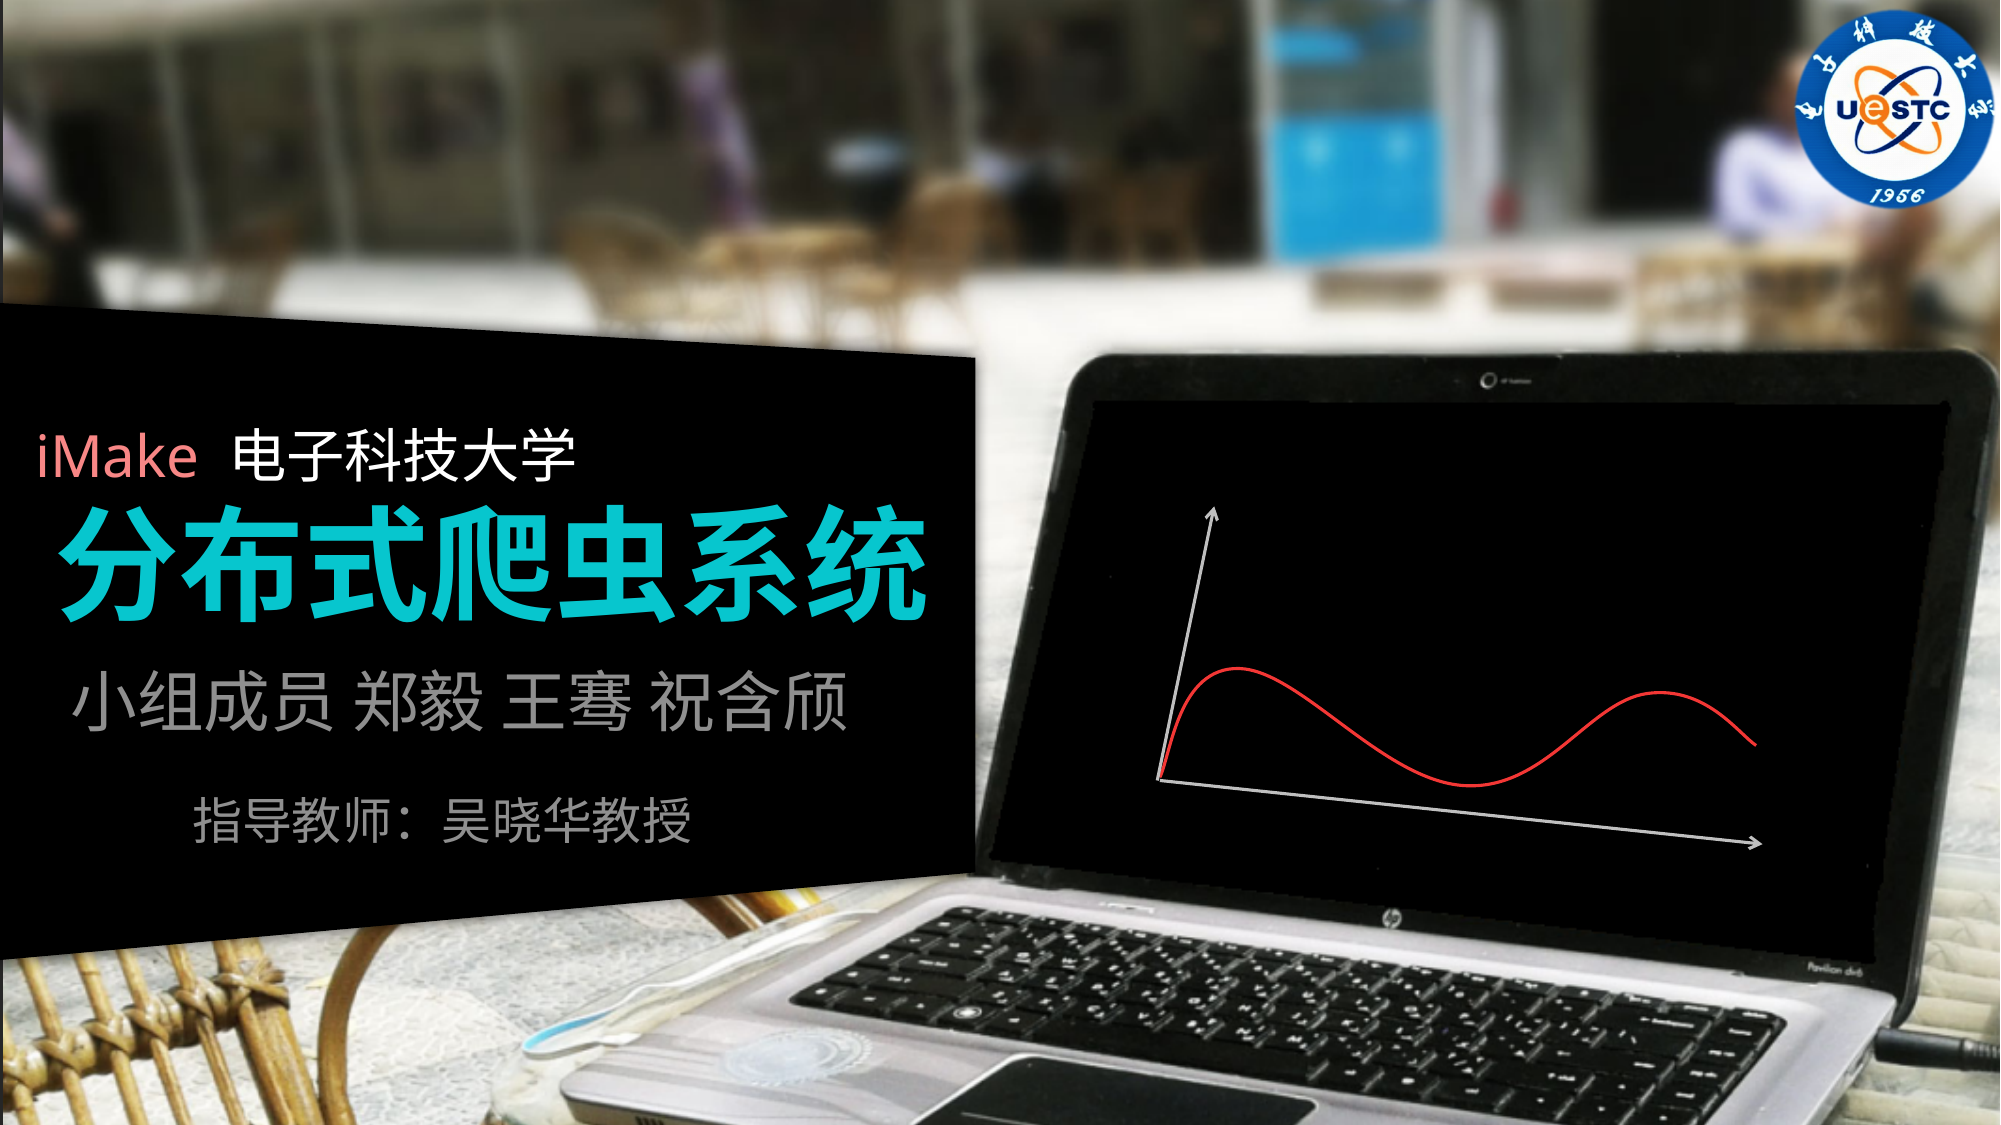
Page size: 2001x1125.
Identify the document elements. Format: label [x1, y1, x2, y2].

text_box [1157, 506, 1215, 781]
text_box [1159, 780, 1763, 845]
picture [3, 0, 2000, 1125]
